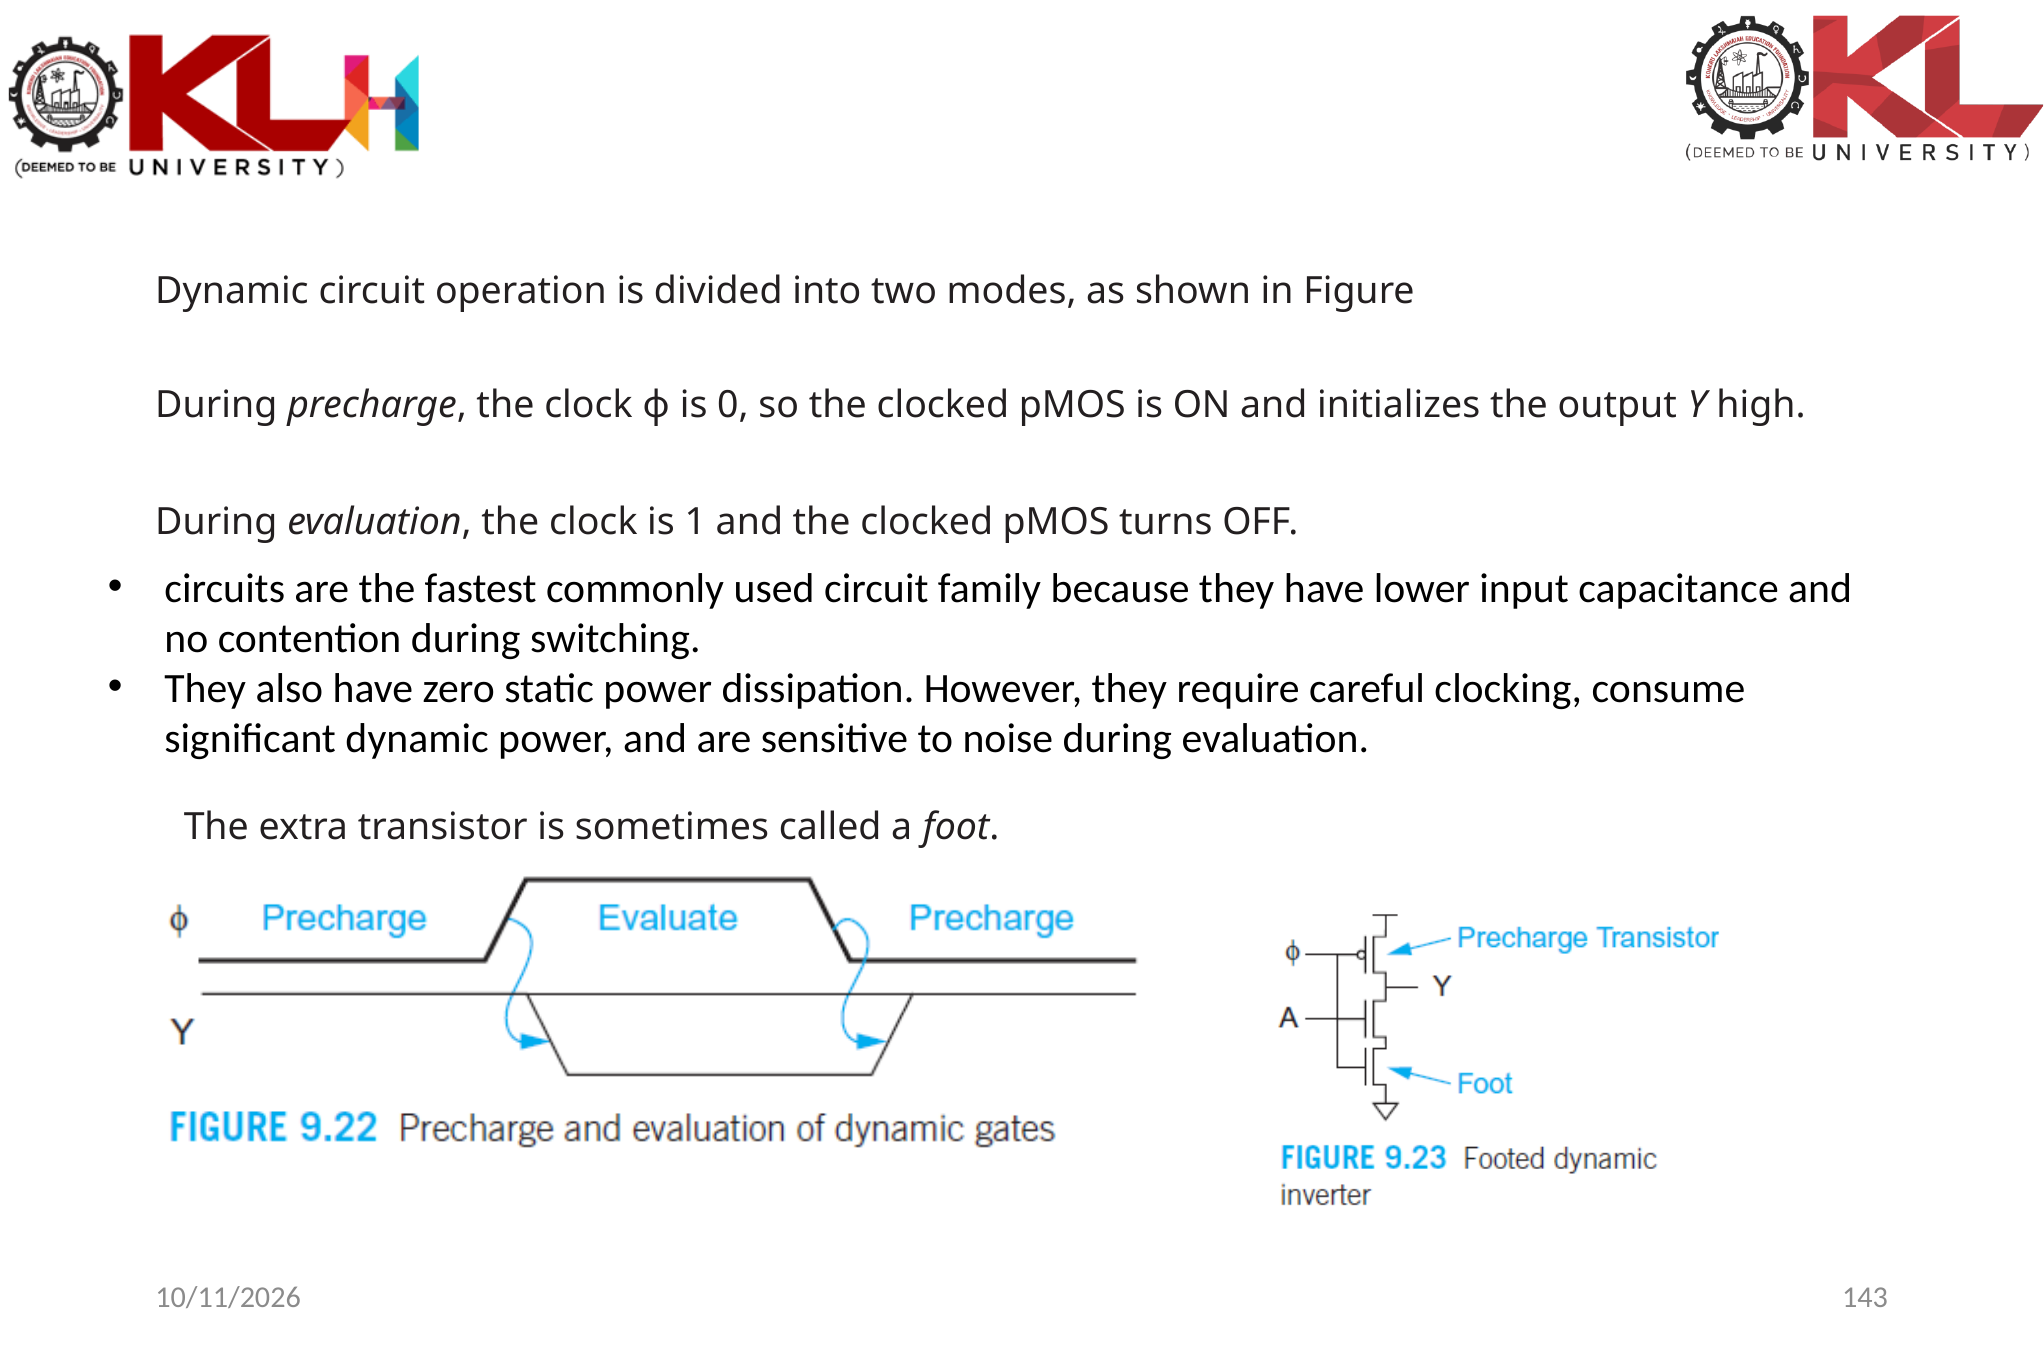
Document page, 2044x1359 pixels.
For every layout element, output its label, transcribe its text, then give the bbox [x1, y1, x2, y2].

text_box During evaluation, the clock is 1 and the clocked pMOS turns OFF. [140, 489, 1687, 550]
text_box During precharge, the clock ɸ is 0, so the clocked pMOS is ON and initializes the output Y high. [140, 372, 1903, 433]
text_box Dynamic circuit operation is divided into two modes, as shown in Figure [140, 258, 1741, 319]
slide_number 143 [1443, 1258, 1903, 1332]
text_box The extra transistor is sometimes called a foot. [169, 794, 1015, 824]
picture [1686, 15, 2044, 161]
picture [1235, 902, 1741, 1213]
picture [140, 824, 1160, 1181]
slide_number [140, 1258, 601, 1332]
text_box circuits are the fastest commonly used circuit family because they have lower input capacitance and no contention during switching. They also have zero static power dissipation. However, they require careful clocking, consume significant dynamic power, and are sensitive to noise during evaluation. [93, 552, 1903, 768]
picture [0, 1, 433, 207]
